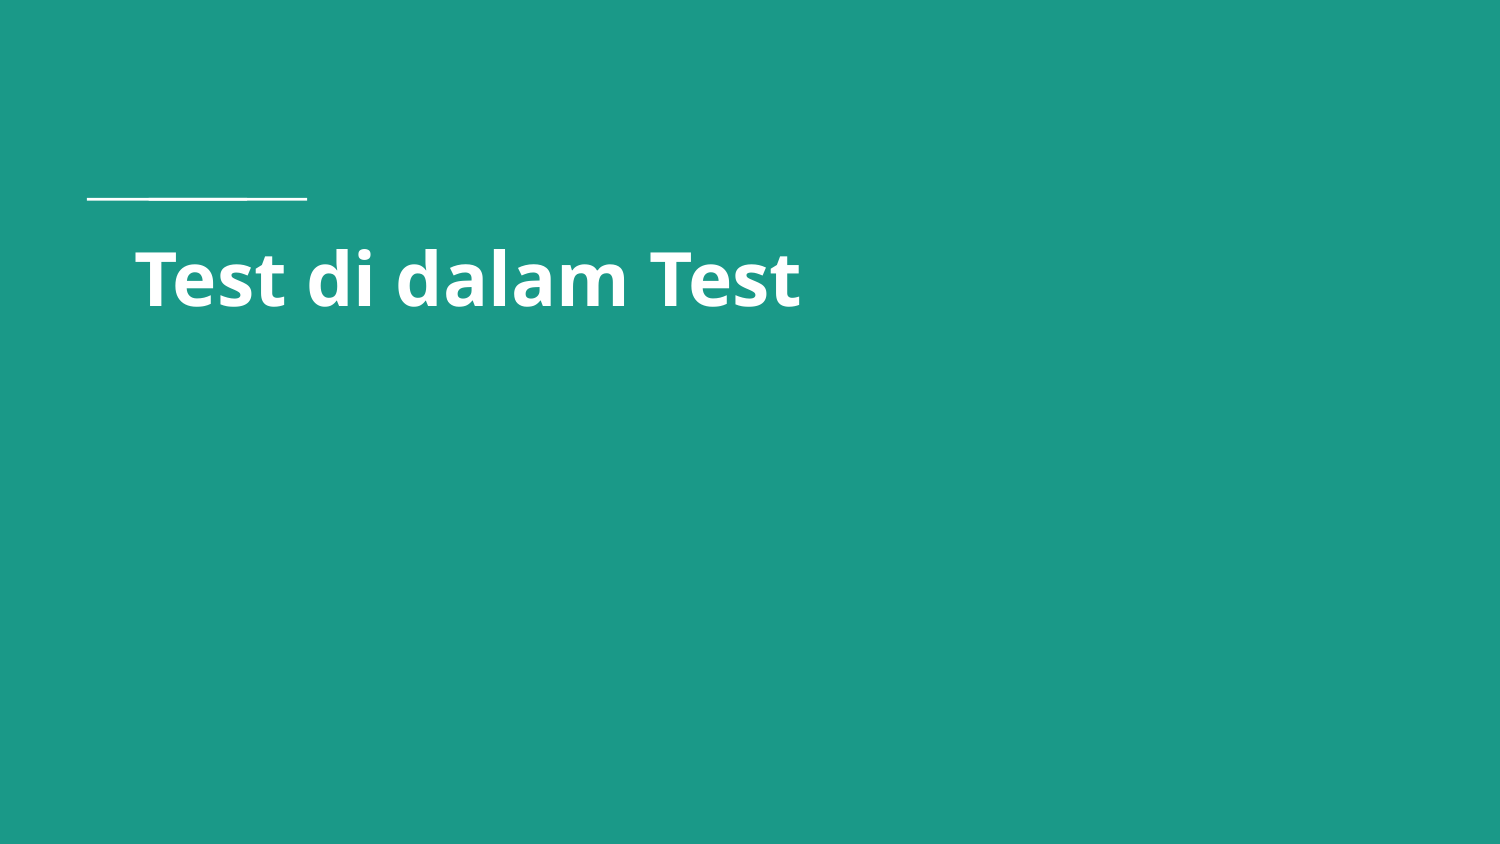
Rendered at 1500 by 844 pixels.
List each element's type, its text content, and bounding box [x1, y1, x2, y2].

title Test di dalam Test [119, 216, 1381, 466]
